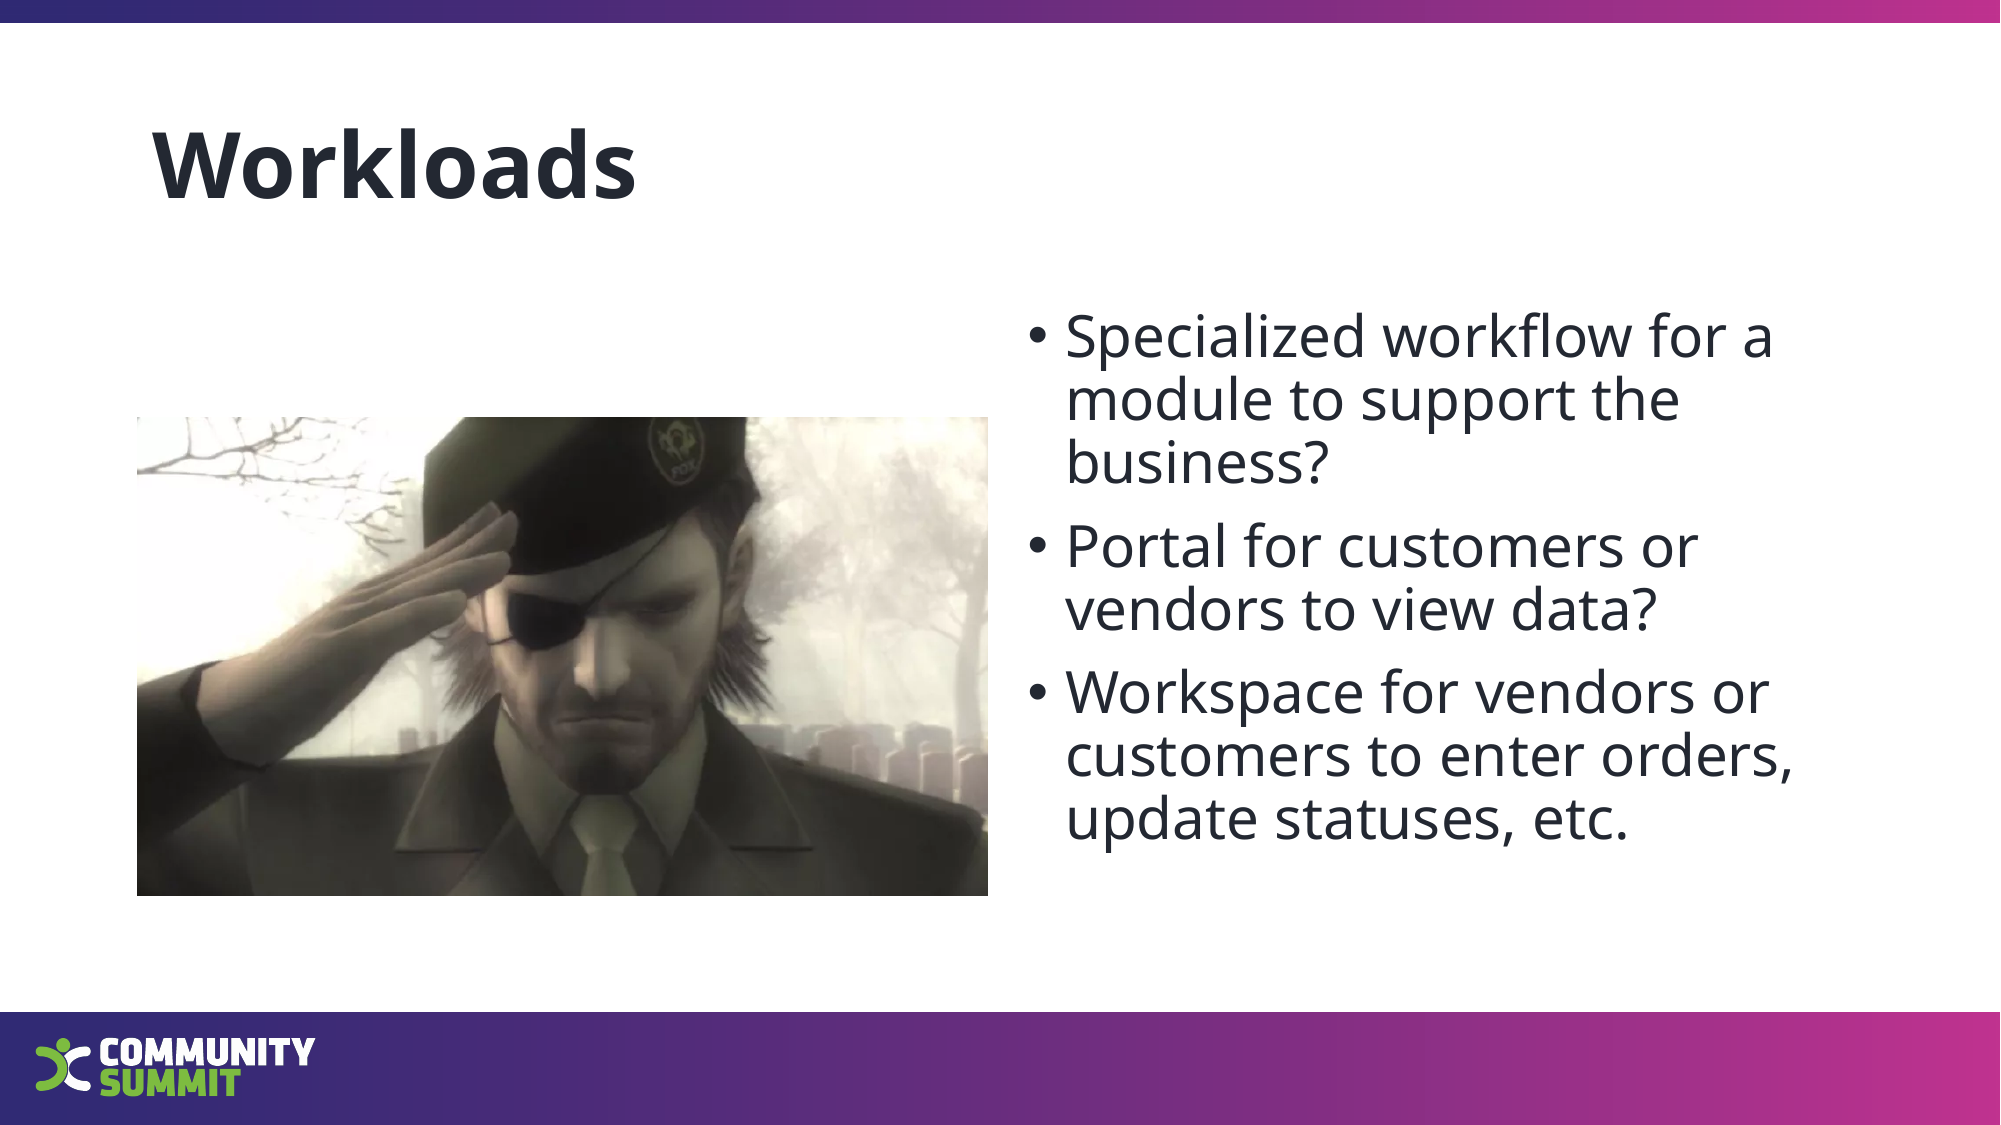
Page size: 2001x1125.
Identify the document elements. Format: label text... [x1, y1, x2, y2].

picture [0, 1012, 2000, 1125]
picture [0, 0, 2000, 23]
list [137, 417, 988, 896]
title Workloads [137, 59, 1863, 278]
list Specialized workflow for a module to support the business? Portal for customers or vendors to view data? Workspace for vendors or customers to enter orders, update statuses, etc. [1012, 299, 1863, 1014]
